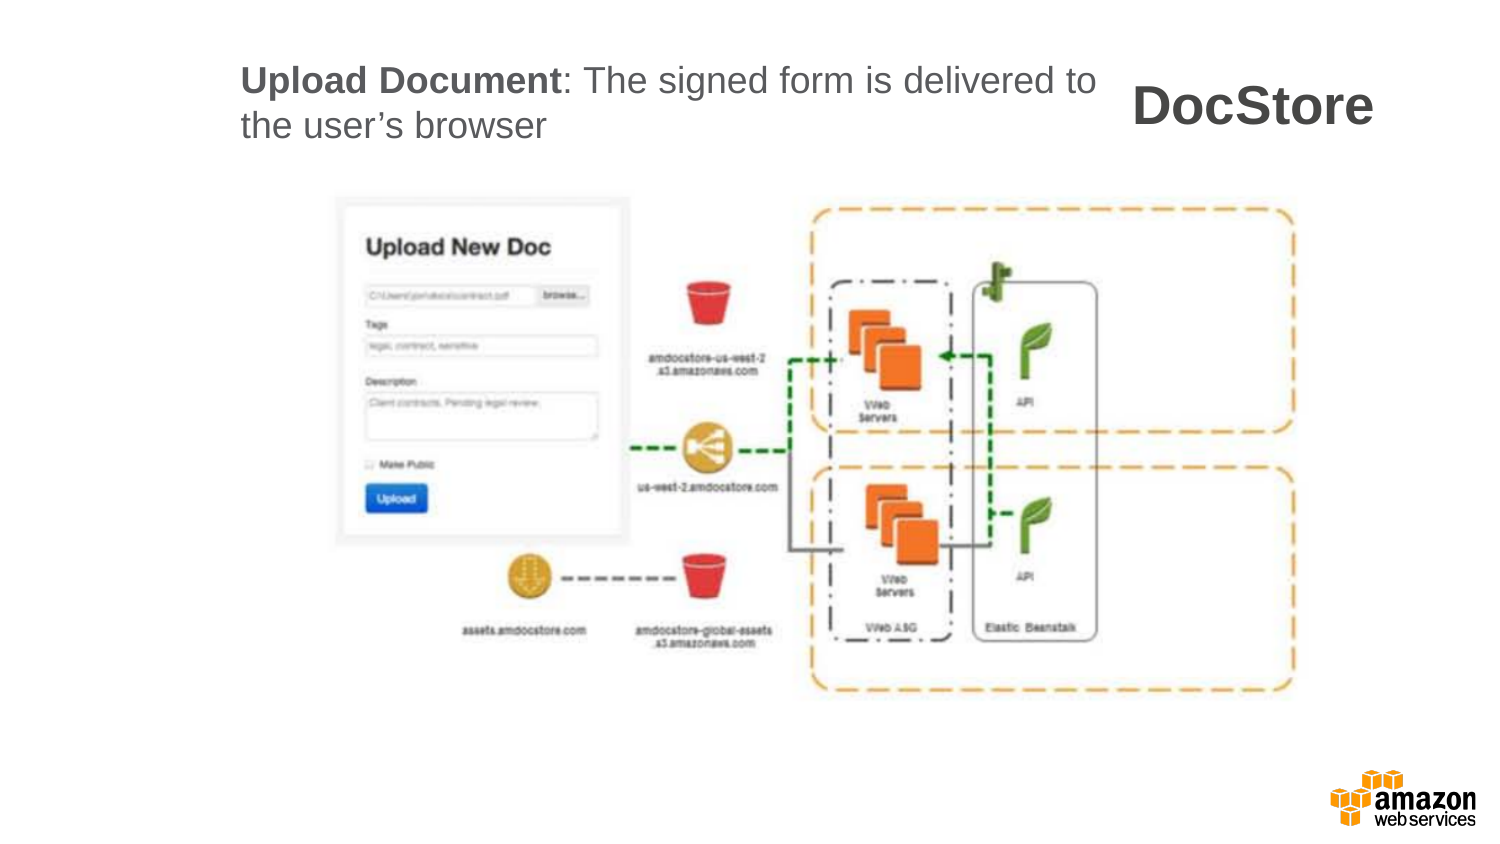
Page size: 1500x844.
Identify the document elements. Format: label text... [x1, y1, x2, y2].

list Upload Document: The signed form is delivered to the user’s browser [225, 48, 1113, 179]
picture [320, 189, 1336, 712]
title DocStore [1117, 62, 1402, 160]
